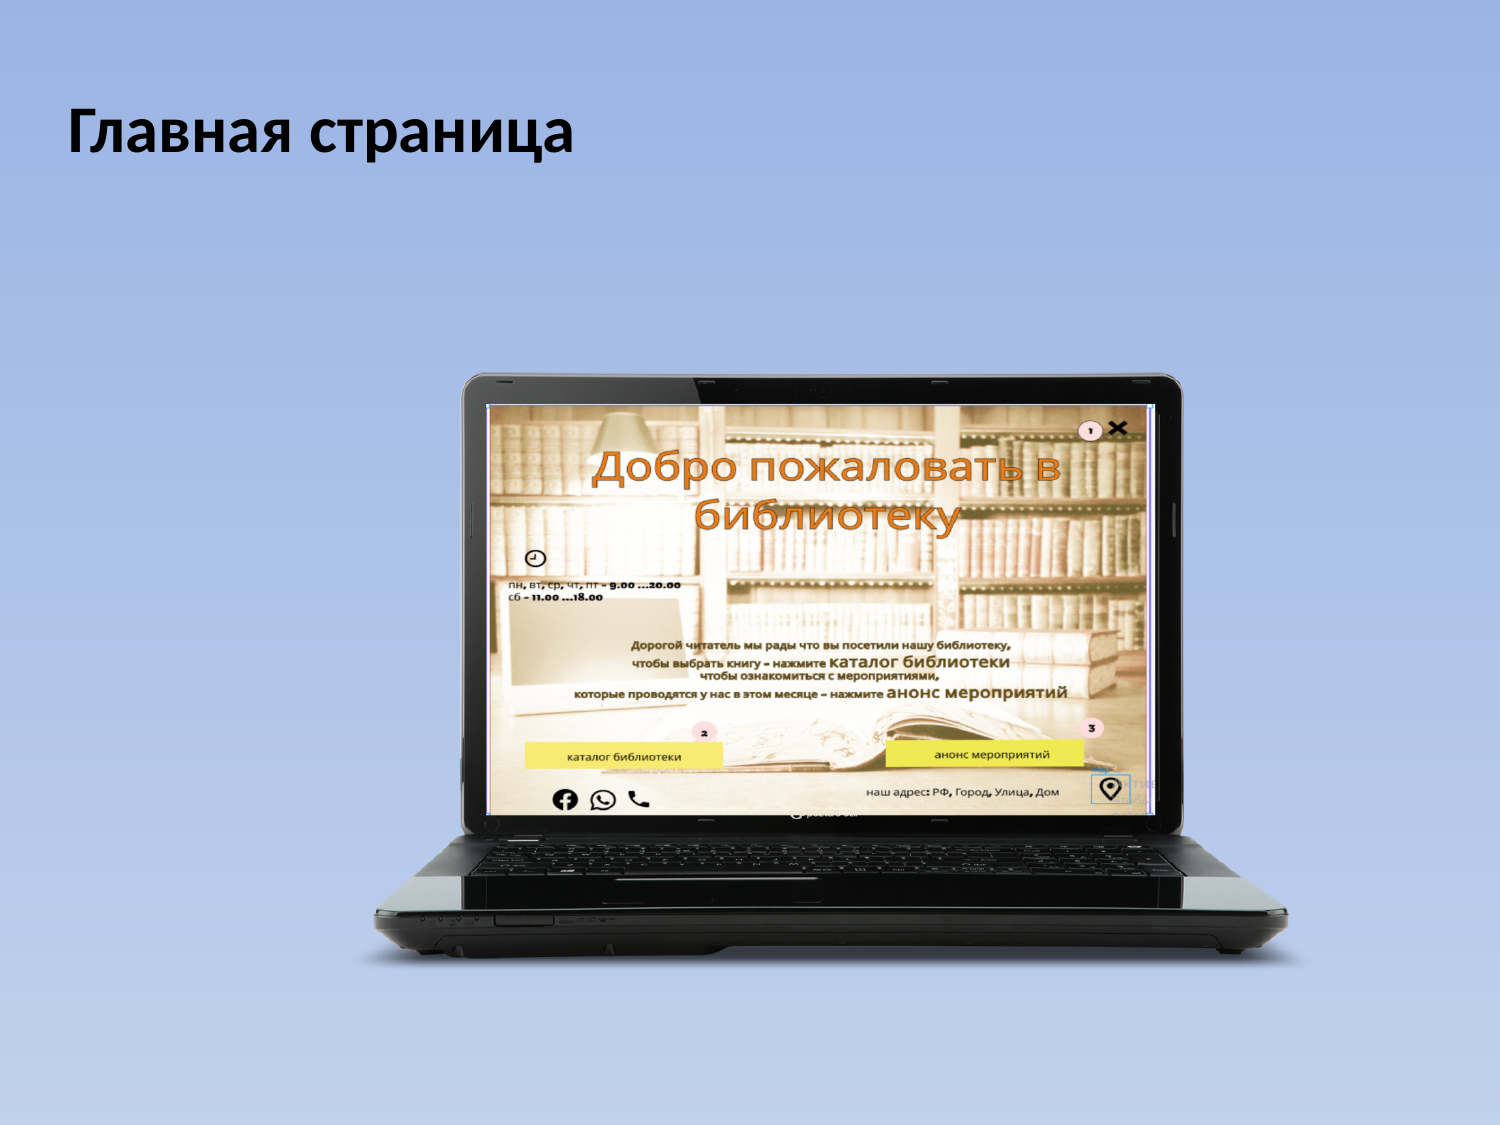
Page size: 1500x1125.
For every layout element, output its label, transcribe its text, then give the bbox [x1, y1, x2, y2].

list Главная страница [53, 78, 634, 273]
picture [229, 196, 1416, 1003]
